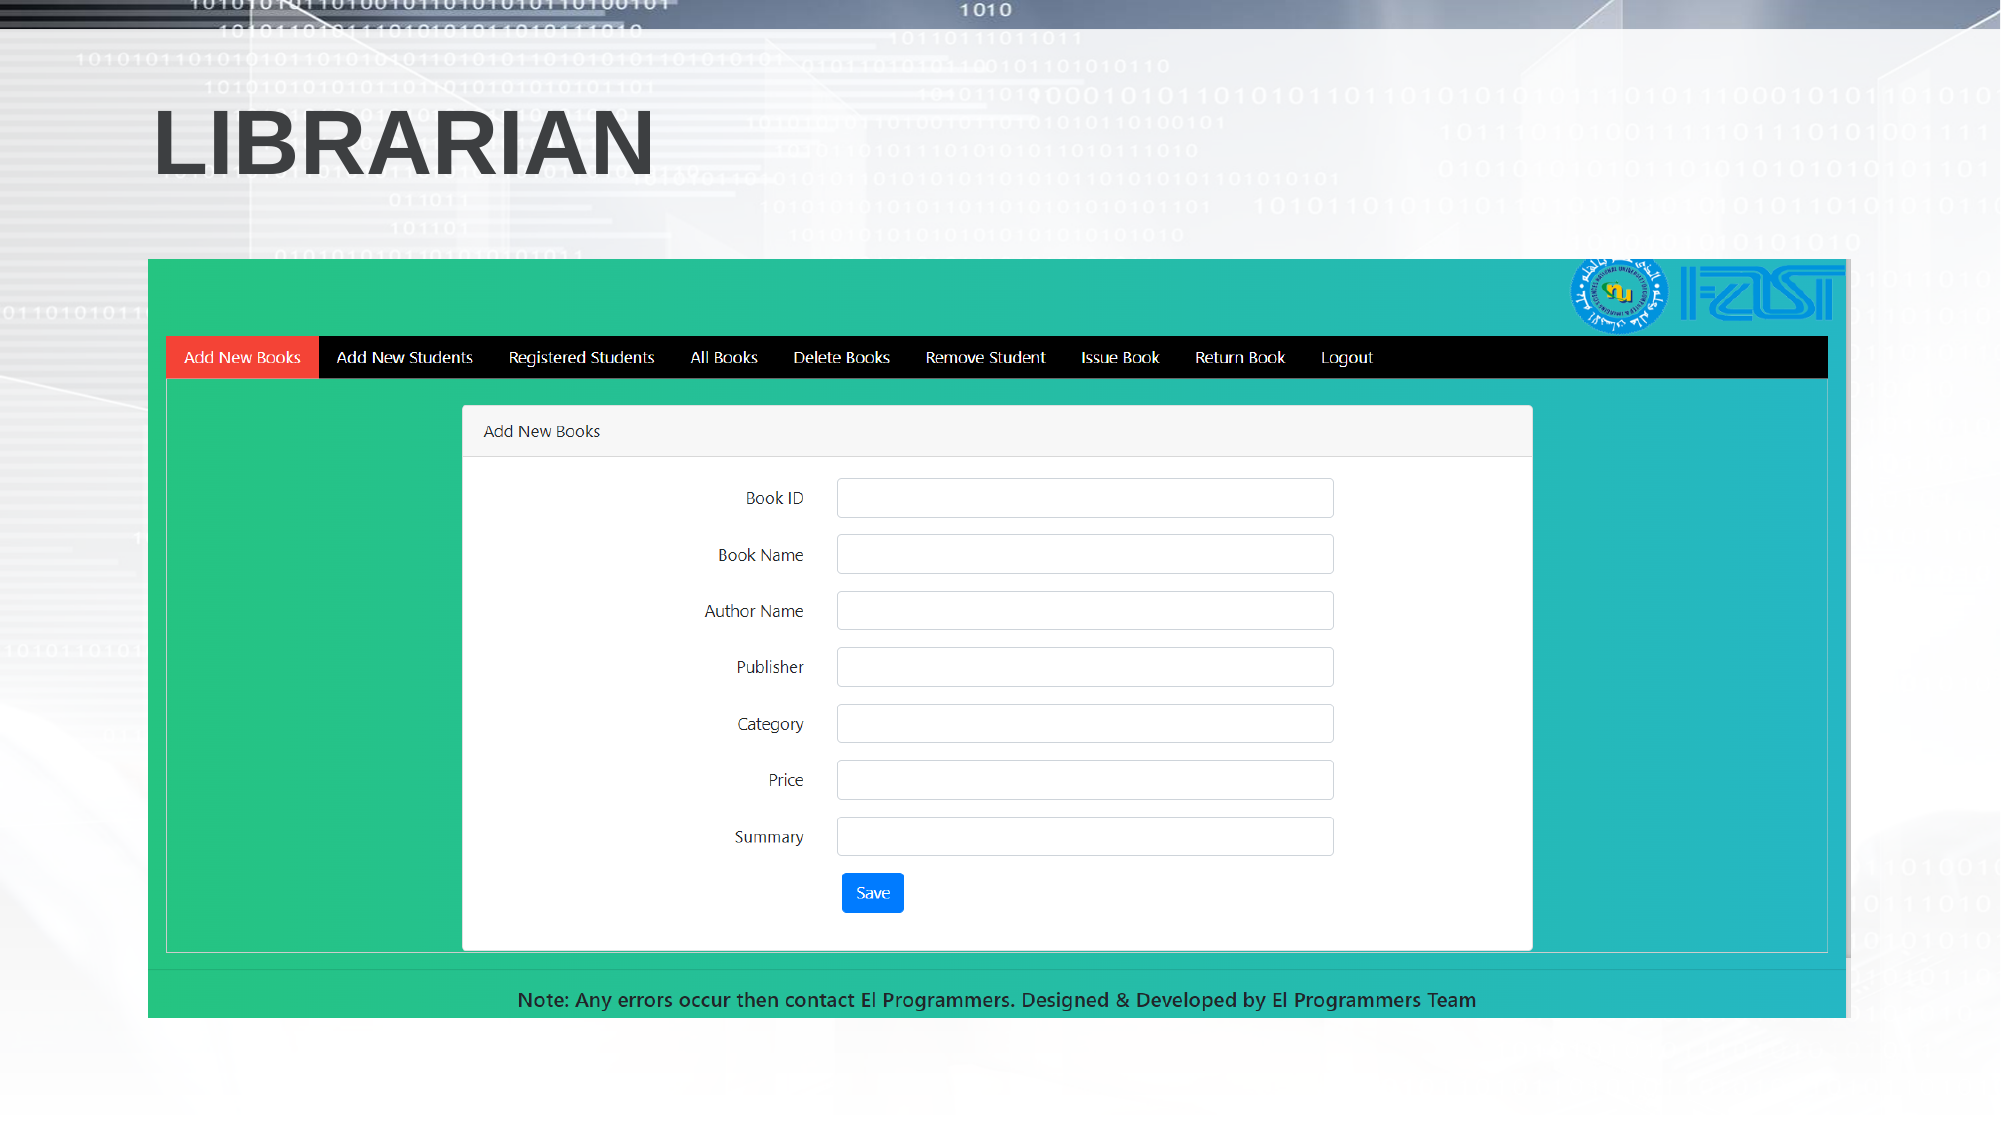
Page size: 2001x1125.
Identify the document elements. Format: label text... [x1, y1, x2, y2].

picture [0, 0, 2001, 1125]
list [148, 259, 1851, 1018]
title LIBRARIAN [137, 59, 1863, 230]
